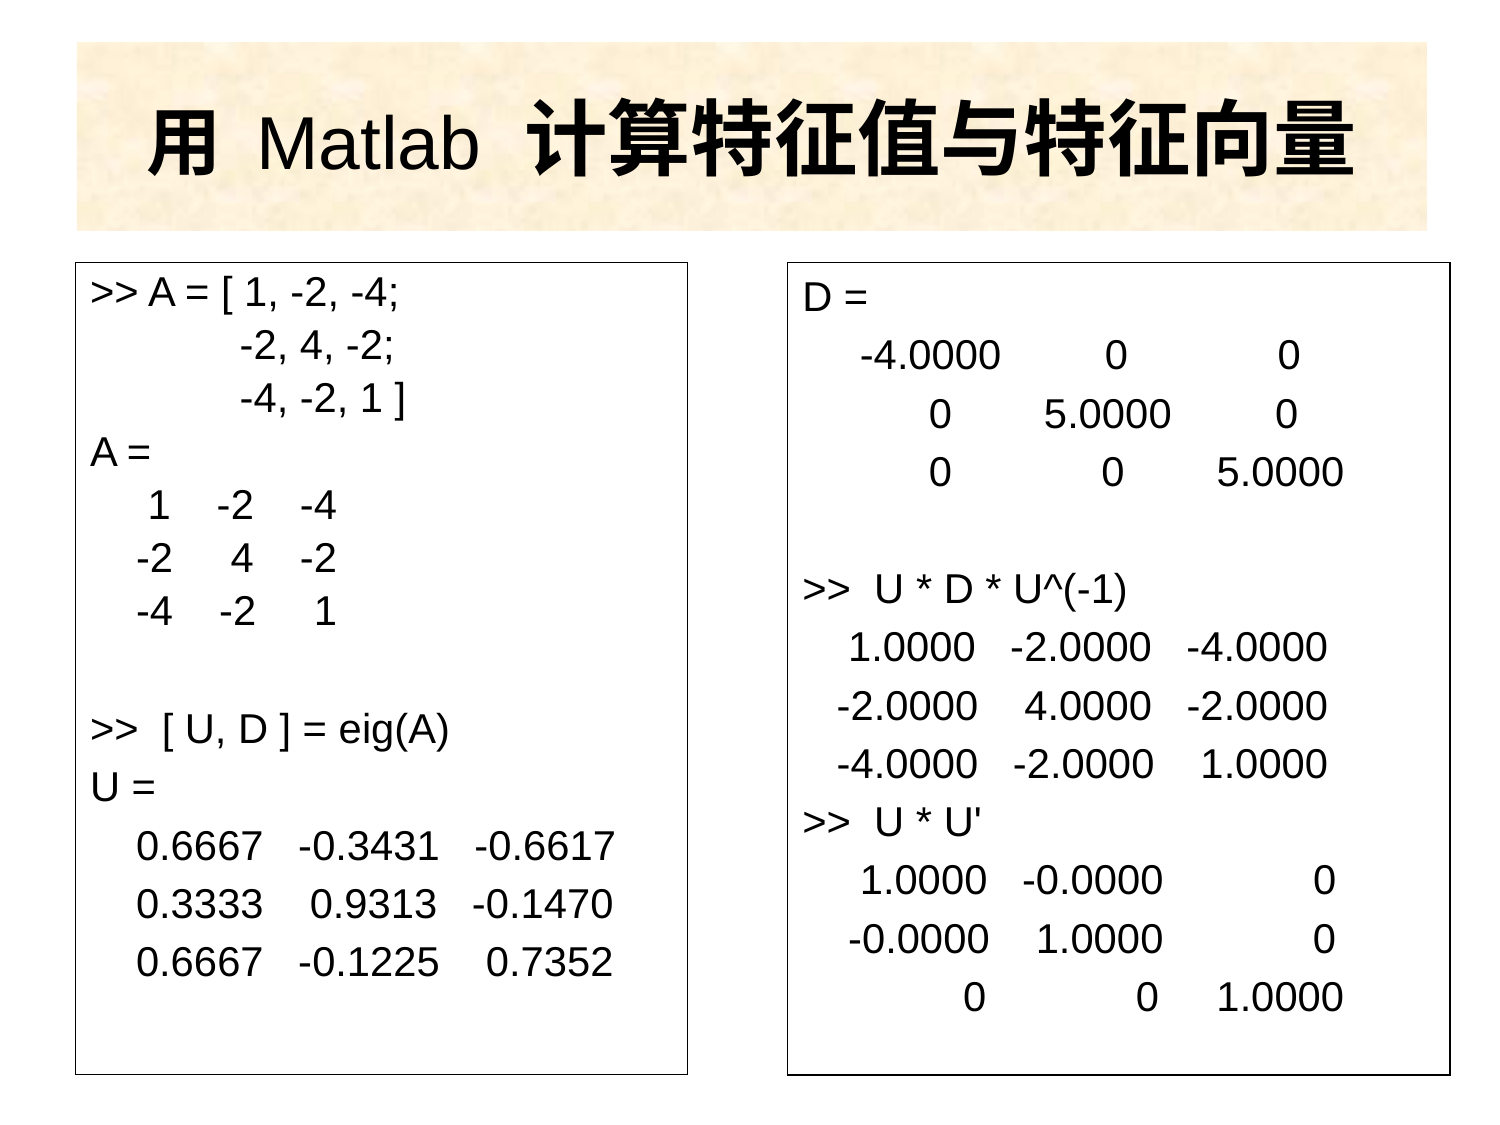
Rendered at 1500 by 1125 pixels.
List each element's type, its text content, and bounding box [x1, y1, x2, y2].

title 用 Matlab 计算特征值与特征向量 [76, 42, 1427, 231]
text_box D = -4.0000 0 0 0 5.0000 0 0 0 5.0000 >> U * D * U^(-1) 1.0000 -2.0000 -4.0000 -2.0000 4.0000 -2.0000 -4.0000 -2.0000 1.0000 >> U * U' 1.0000 -0.0000 0 -0.0000 1.0000 0 0 0 1.0000 [787, 262, 1450, 1075]
list >> A = [ 1, -2, -4; -2, 4, -2; -4, -2, 1 ] A = 1 -2 -4 -2 4 -2 -4 -2 1 >> [ U, D ] = eig(A) U = 0.6667 -0.3431 -0.6617 0.3333 0.9313 -0.1470 0.6667 -0.1225 0.7352 [75, 262, 688, 1075]
